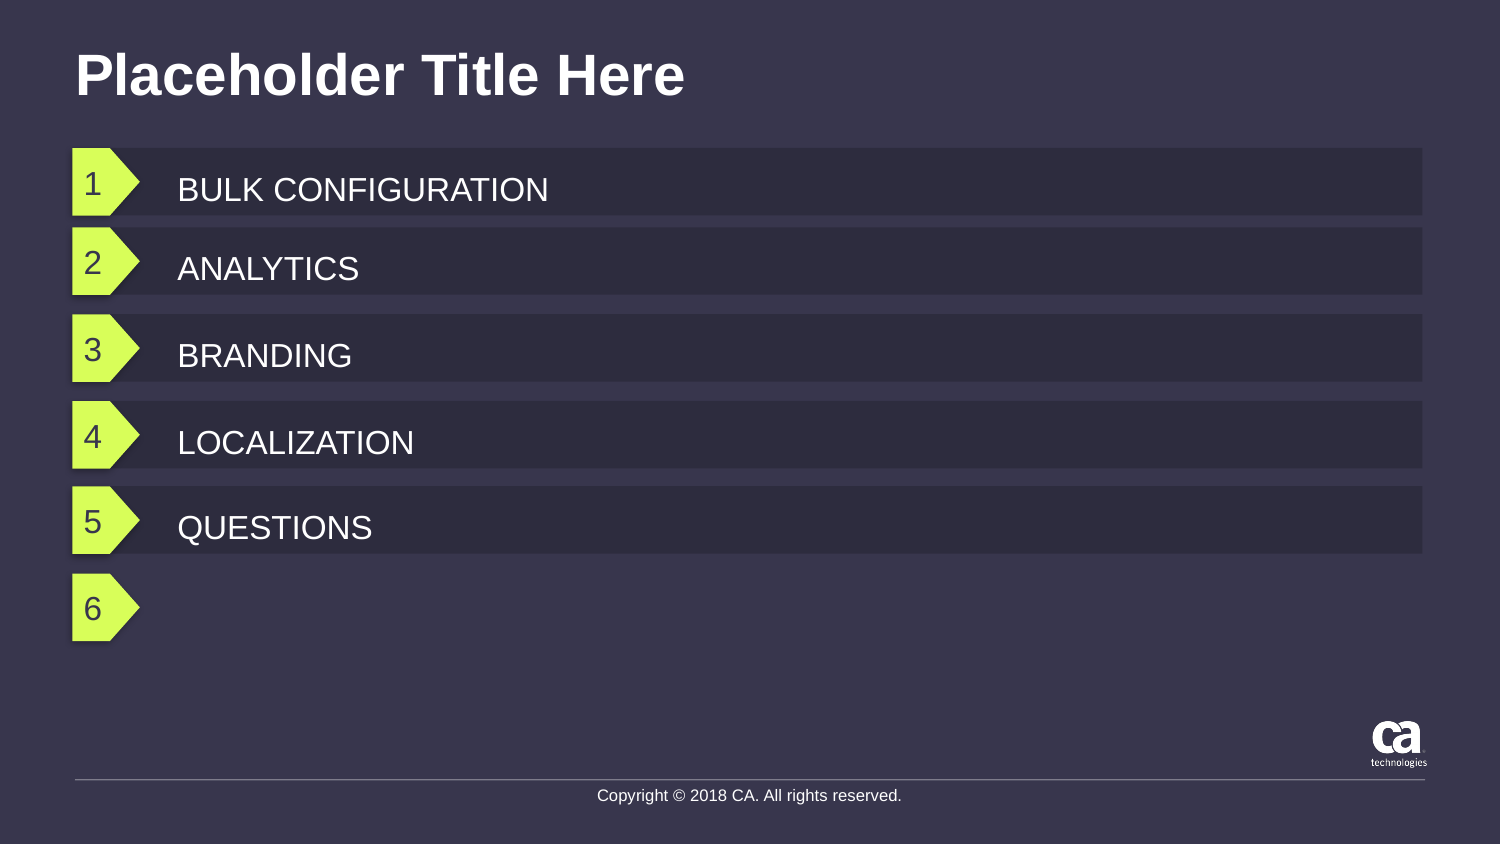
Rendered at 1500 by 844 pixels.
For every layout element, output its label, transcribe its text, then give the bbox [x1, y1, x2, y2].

list Questions [114, 486, 1423, 554]
list Localization [112, 400, 1423, 469]
list Analytics [114, 227, 1423, 295]
text_box 1 [71, 147, 141, 217]
text_box 3 [71, 313, 141, 383]
title Placeholder Title Here [75, 37, 1425, 116]
list Branding [114, 314, 1423, 382]
picture [1371, 721, 1427, 768]
text_box 5 [71, 485, 141, 555]
list Bulk Configuration [112, 147, 1423, 216]
text_box 6 [71, 572, 141, 642]
text_box 4 [71, 400, 141, 470]
text_box 2 [71, 226, 141, 296]
